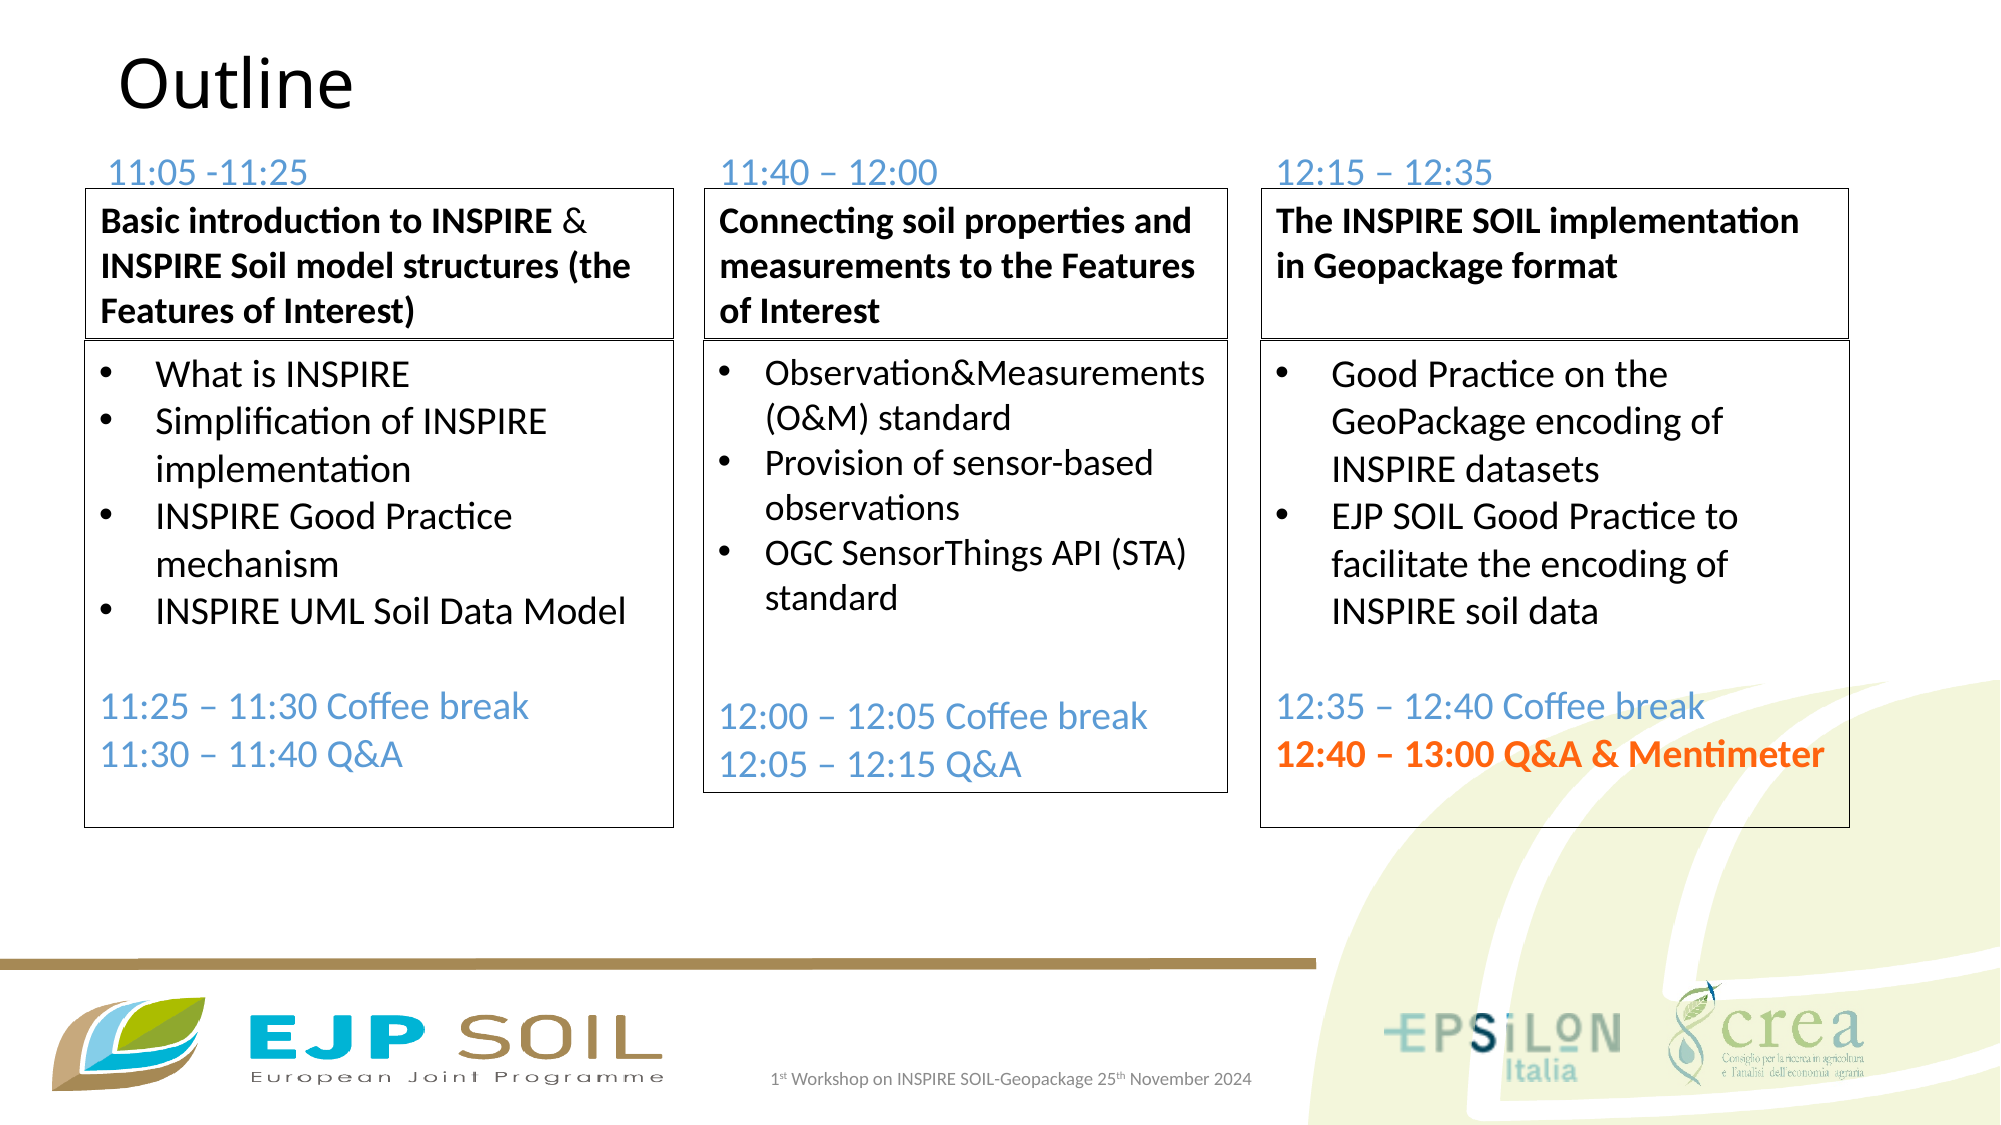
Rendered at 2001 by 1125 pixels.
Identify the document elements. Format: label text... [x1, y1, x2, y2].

text_box Connecting soil properties and measurements to the Features of Interest [704, 188, 1228, 339]
picture [0, 680, 2000, 1125]
text_box Basic introduction to INSPIRE & INSPIRE Soil model structures (the Features of Interest) [85, 188, 674, 339]
text_box 11:05 -11:25 [92, 138, 413, 201]
text_box The INSPIRE SOIL implementation in Geopackage format [1261, 188, 1849, 339]
text_box What is INSPIRE Simplification of INSPIRE implementation INSPIRE Good Practice mechanism INSPIRE UML Soil Data Model 11:25 – 11:30 Coffee break 11:30 – 11:40 Q&A [84, 340, 674, 828]
text_box 12:15 – 12:35 [1260, 138, 1533, 201]
text_box 11:40 – 12:00 [704, 138, 1006, 202]
text_box Observation&Measurements (O&M) standard Provision of sensor-based observations OGC SensorThings API (STA) standard 12:00 – 12:05 Coffee break 12:05 – 12:15 Q&A [703, 340, 1228, 793]
text_box Good Practice on the GeoPackage encoding of INSPIRE datasets EJP SOIL Good Practice to facilitate the encoding of INSPIRE soil data 12:35 – 12:40 Coffee break 12:40 – 13:00 Q&A & Mentimeter [1260, 340, 1850, 828]
text_box Outline [103, 32, 435, 130]
footer 1st Workshop on INSPIRE SOIL-Geopackage 25th November 2024 [673, 1047, 1349, 1108]
